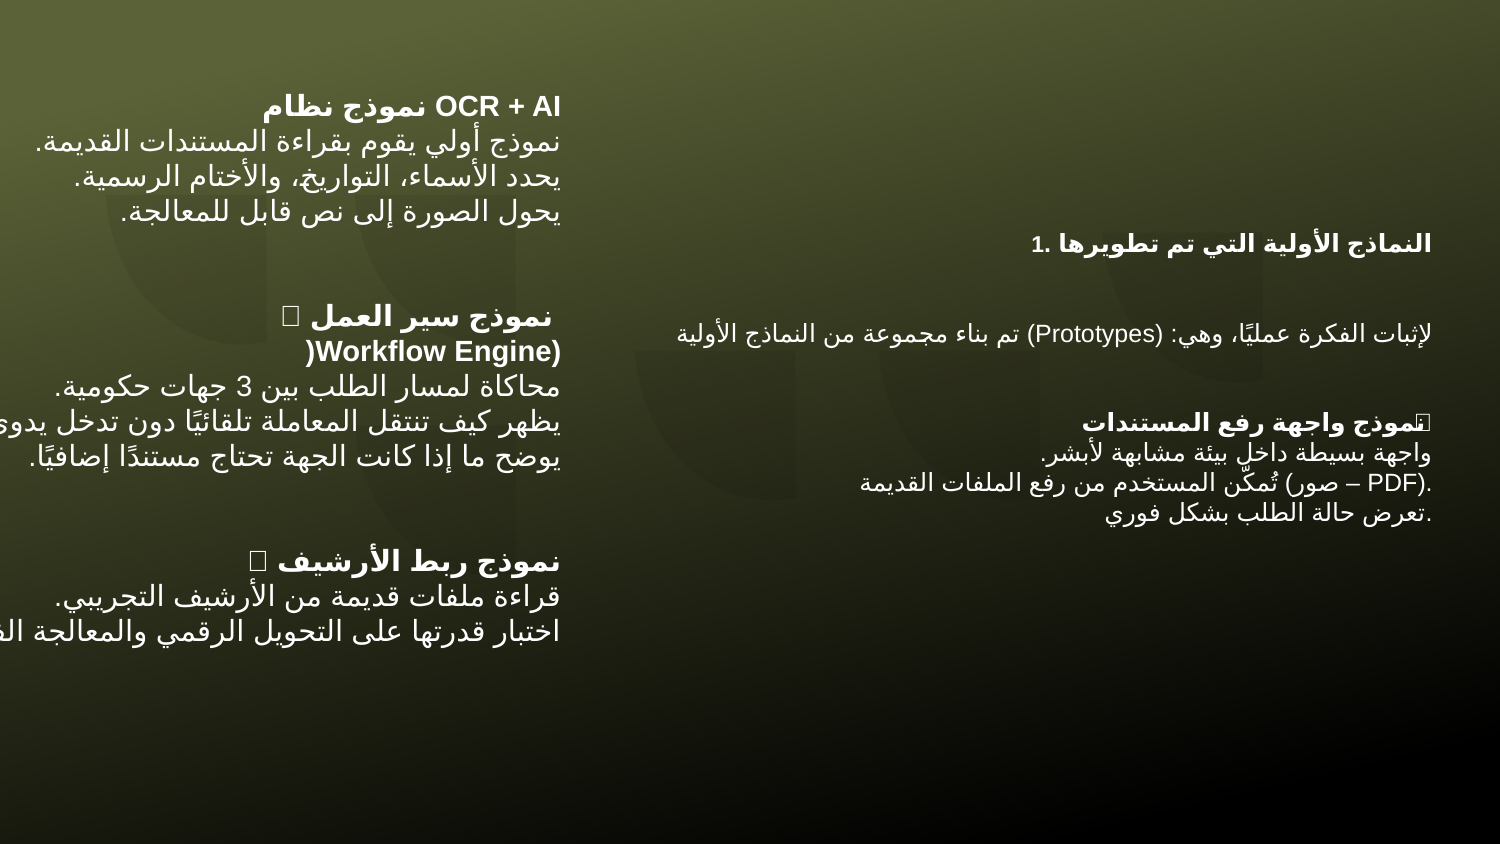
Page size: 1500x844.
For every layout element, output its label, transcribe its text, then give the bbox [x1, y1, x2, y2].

picture [0, 0, 1500, 844]
title 1. النماذج الأولية التي تم تطويرها تم بناء مجموعة من النماذج الأولية (Prototypes) لإثبات الفكرة عمليًا، وهي: 🔹 نموذج واجهة رفع المستندات واجهة بسيطة داخل بيئة مشابهة لأبشر. تُمكّن المستخدم من رفع الملفات القديمة (صور – PDF). تعرض حالة الطلب بشكل فوري. [577, 352, 1449, 491]
text_box نموذج نظام OCR + AI نموذج أولي يقوم بقراءة المستندات القديمة. يحدد الأسماء، التواريخ، والأختام الرسمية. يحول الصورة إلى نص قابل للمعالجة. 🔹 نموذج سير العمل )Workflow Engine) محاكاة لمسار الطلب بين 3 جهات حكومية. يظهر كيف تنتقل المعاملة تلقائيًا دون تدخل يدوي. يوضح ما إذا كانت الجهة تحتاج مستندًا إضافيًا. 🔹 نموذج ربط الأرشيف قراءة ملفات قديمة من الأرشيف التجريبي. اختبار قدرتها على التحويل الرقمي والمعالجة الفورية. [0, 80, 577, 655]
